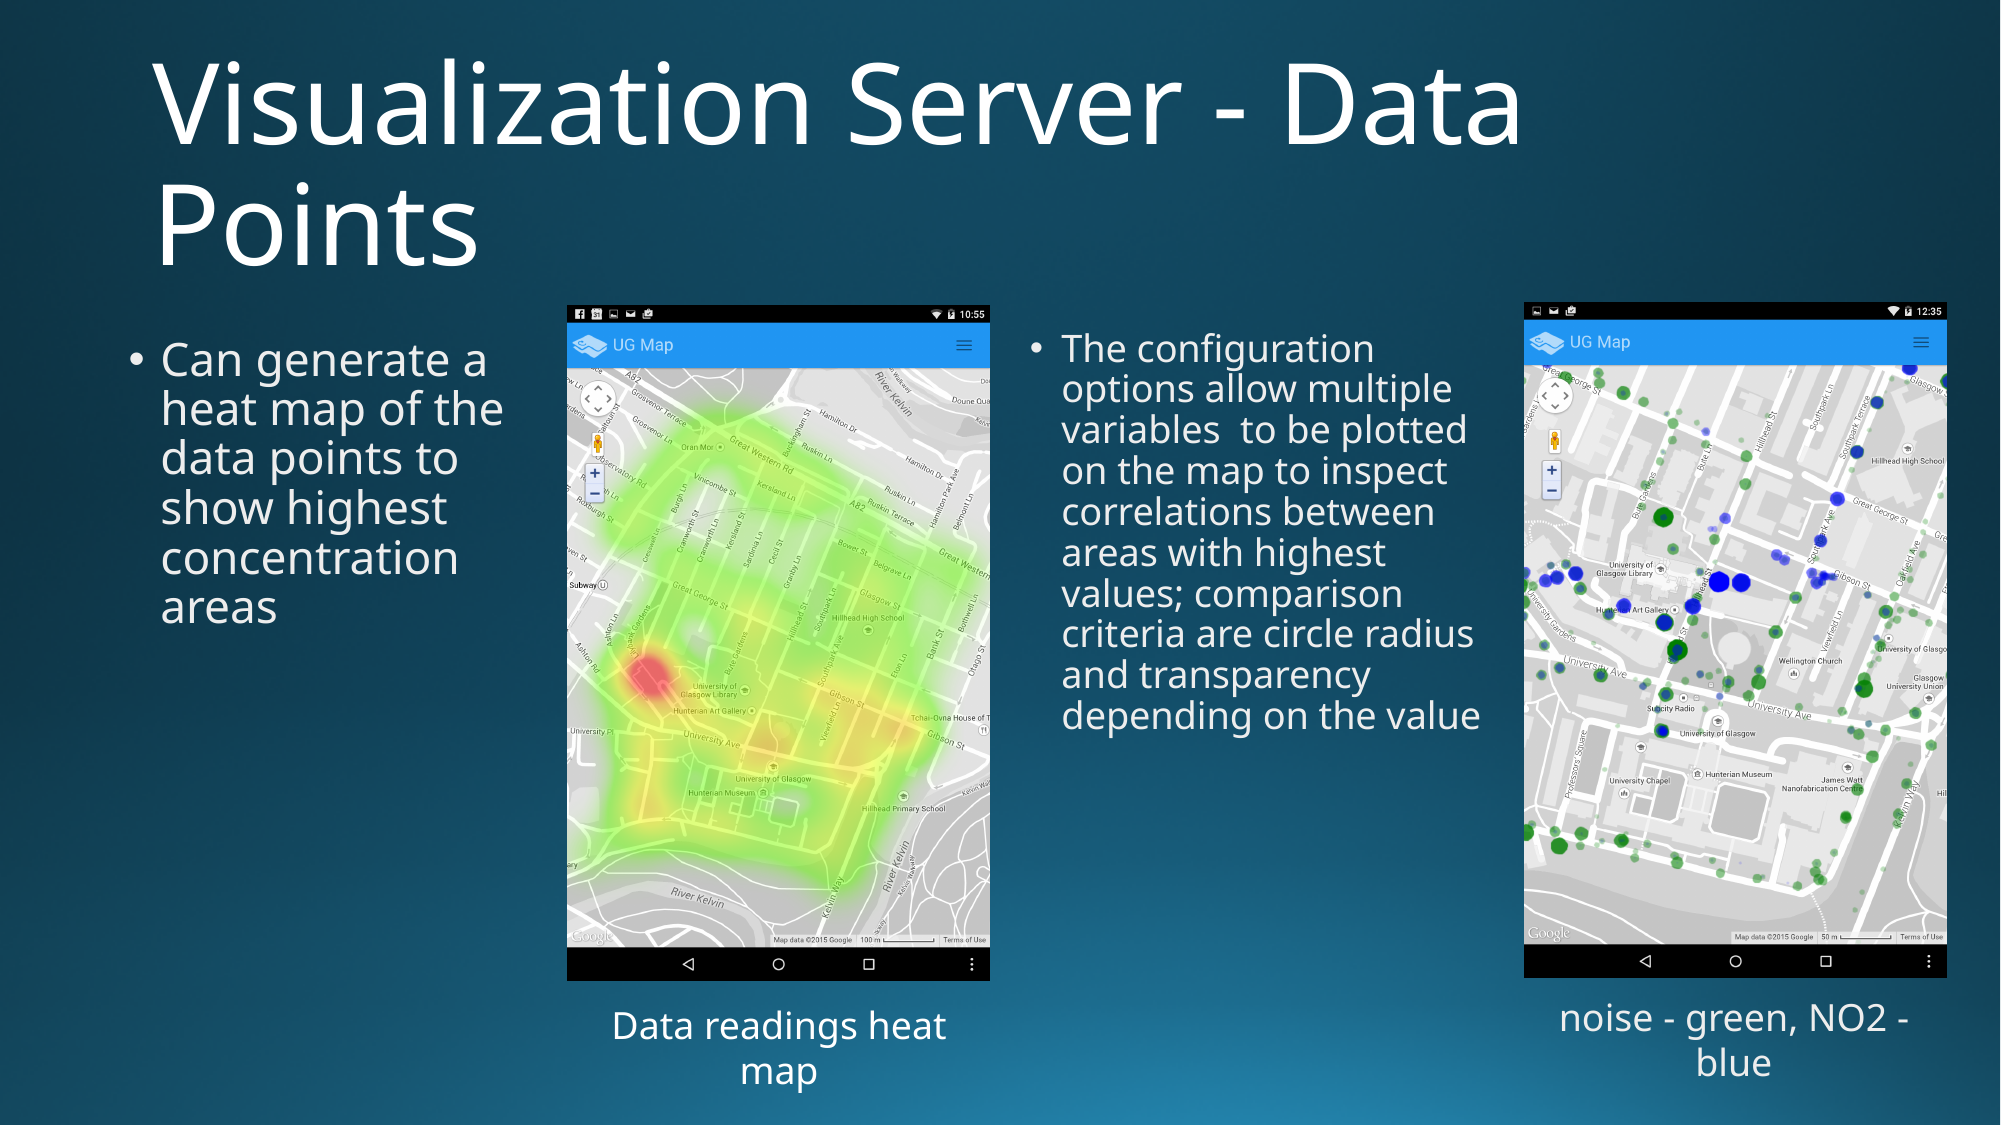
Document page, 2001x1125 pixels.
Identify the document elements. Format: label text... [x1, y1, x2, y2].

picture [0, 0, 2001, 1125]
text_box noise - green, NO2 - blue [1520, 986, 1948, 1092]
title Visualization Server - Data Points [137, 59, 1863, 278]
text_box The configuration options allow multiple variables to be plotted on the map to inspect correlations between areas with highest values; comparison criteria are circle radius and transparency depending on the value [1014, 322, 1507, 948]
text_box Can generate a heat map of the data points to show highest concentration areas [113, 328, 567, 816]
text_box Data readings heat map [565, 994, 993, 1100]
